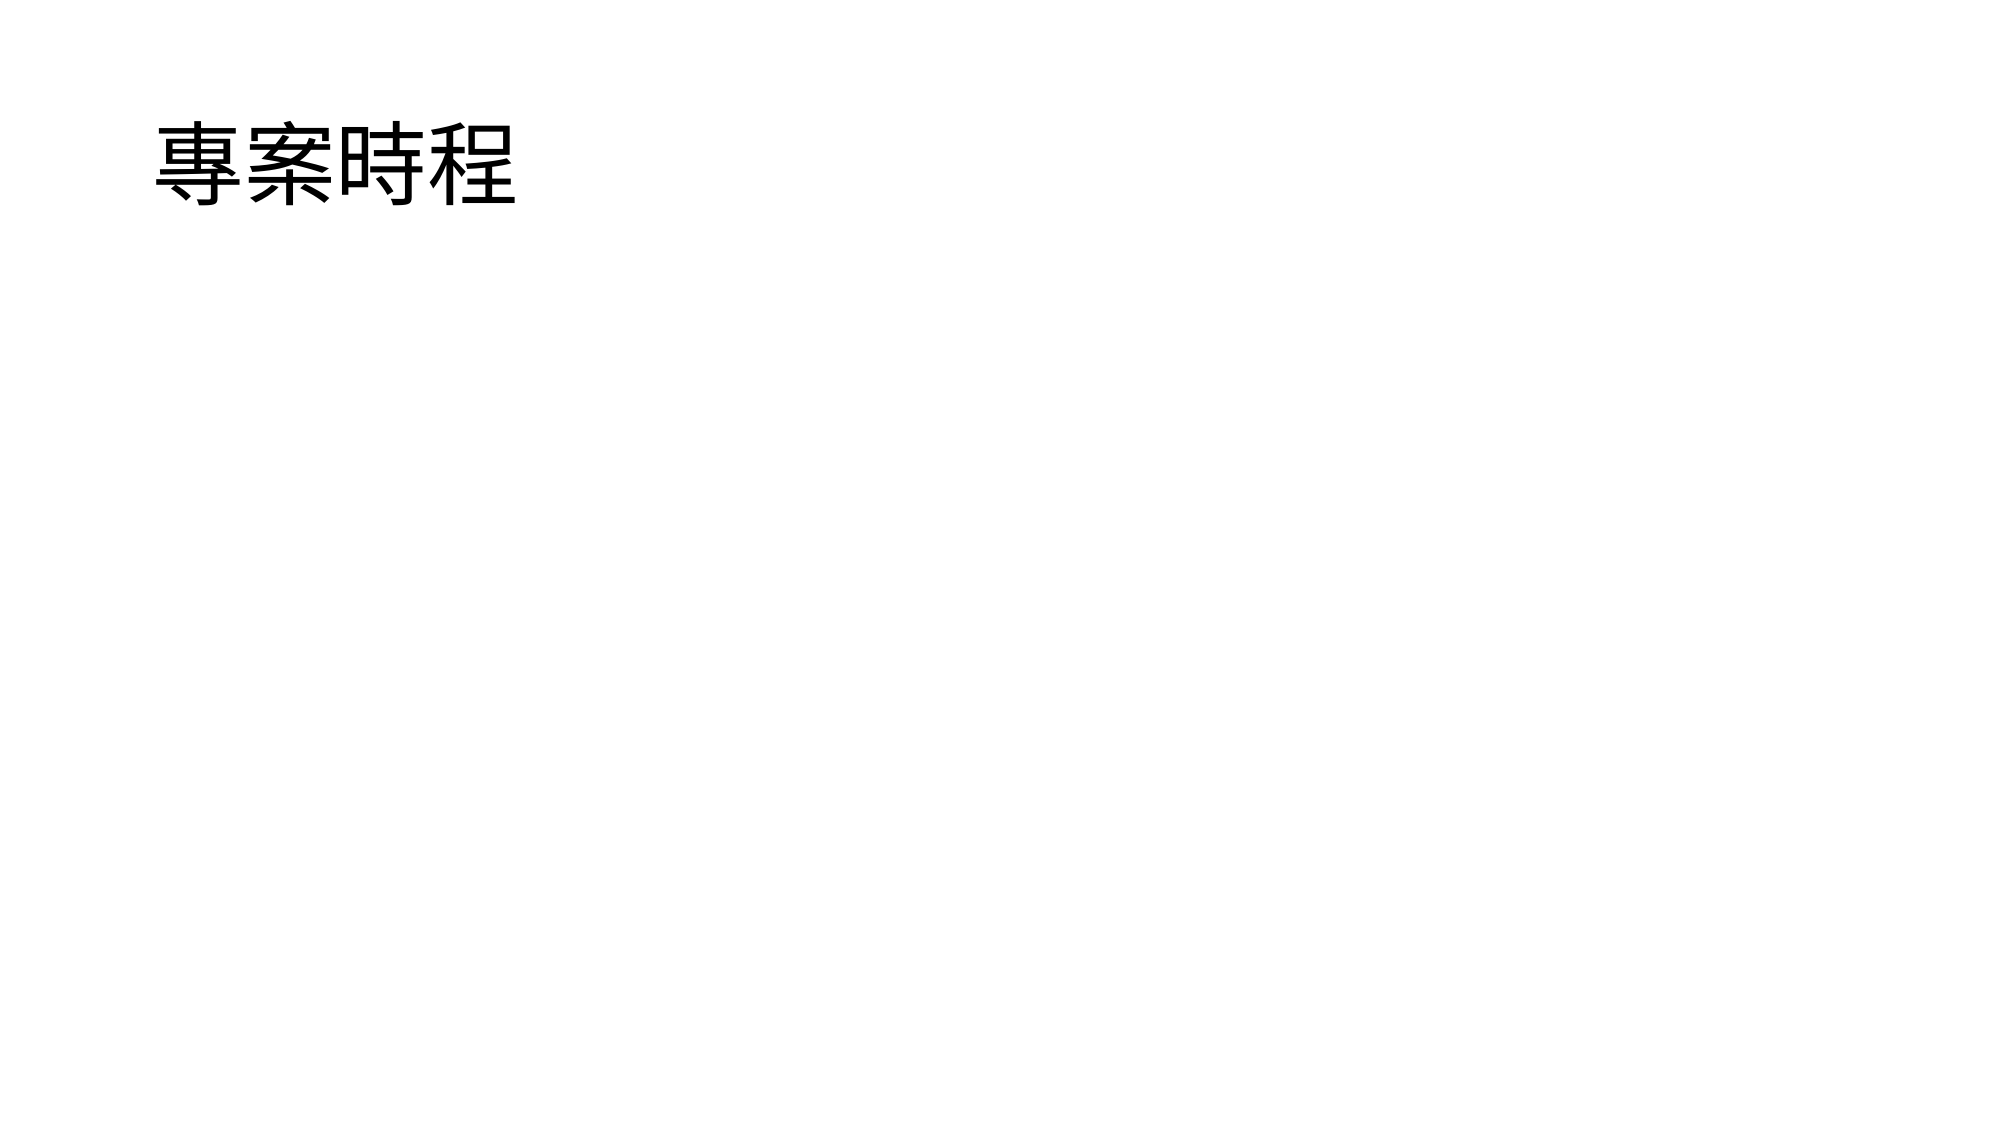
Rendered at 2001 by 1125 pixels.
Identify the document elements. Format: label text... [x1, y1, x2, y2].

title 專案時程 [137, 59, 1863, 278]
